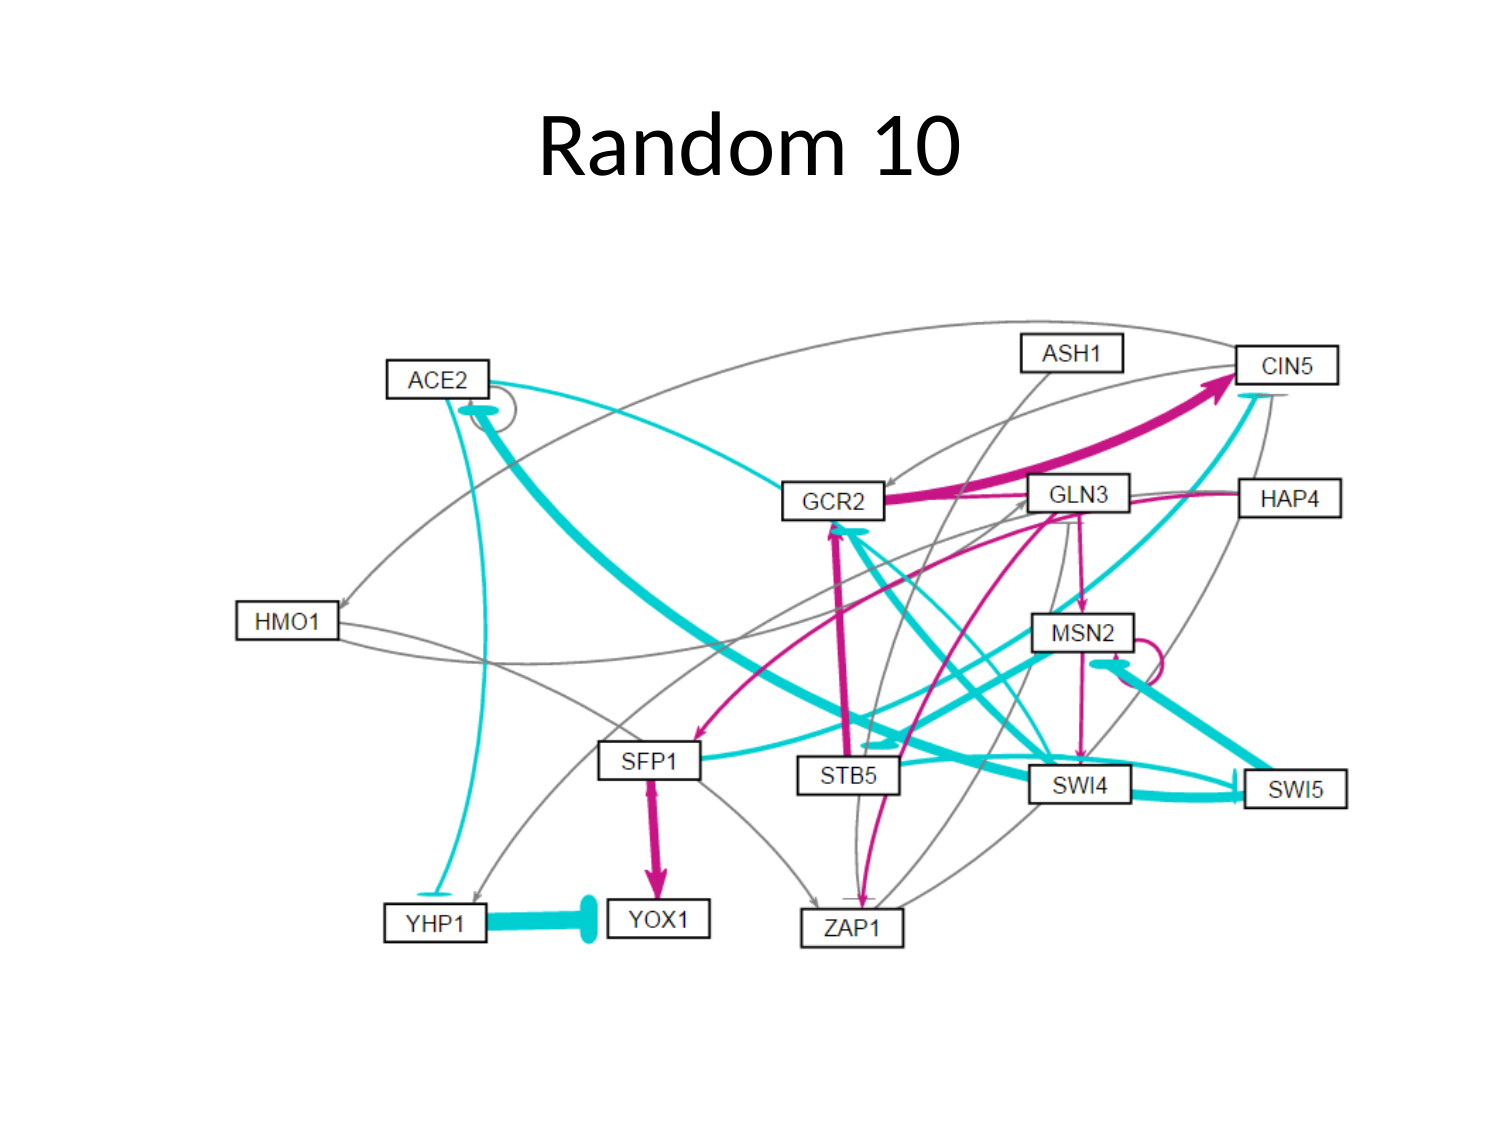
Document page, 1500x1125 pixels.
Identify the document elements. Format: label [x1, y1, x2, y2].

title [75, 45, 1425, 233]
list [224, 262, 1381, 1003]
